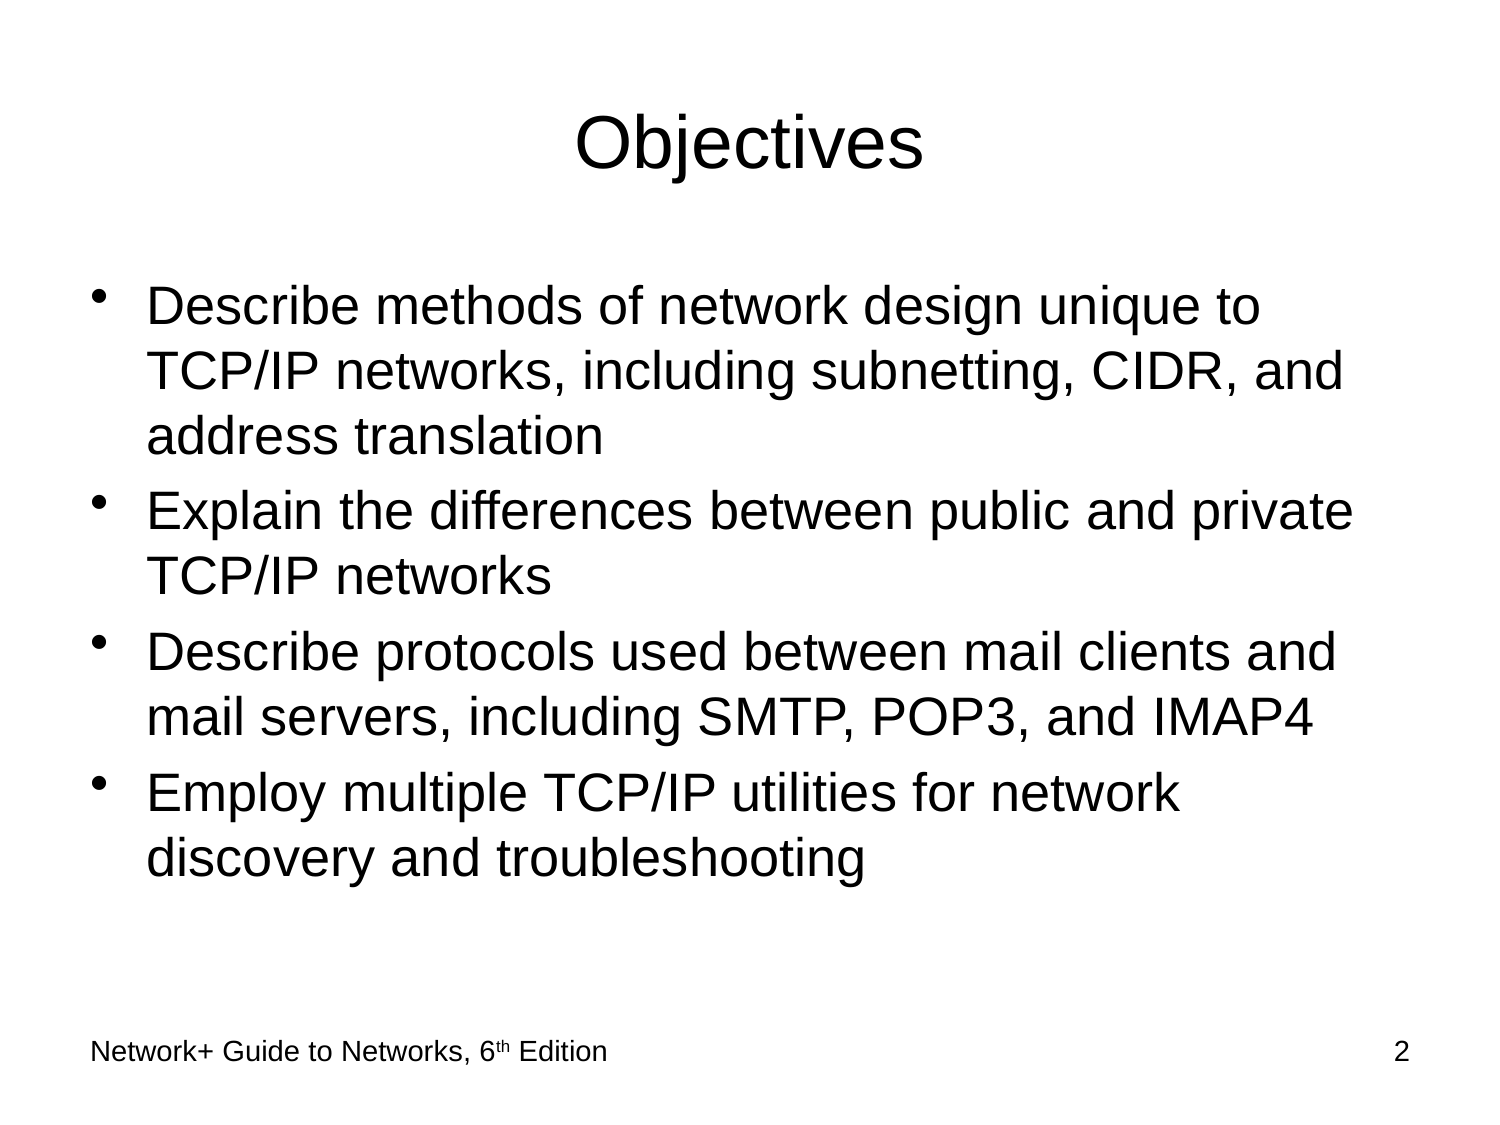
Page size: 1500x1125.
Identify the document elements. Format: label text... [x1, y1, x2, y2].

footer Network+ Guide to Networks, 6th Edition [74, 1024, 988, 1103]
title Objectives [75, 45, 1425, 233]
slide_number 2 [1074, 1024, 1426, 1103]
list Describe methods of network design unique to TCP/IP networks, including subnetting, CIDR, and address translation Explain the differences between public and private TCP/IP networks Describe protocols used between mail clients and mail servers, including SMTP, POP3, and IMAP4 Employ multiple TCP/IP utilities for network discovery and troubleshooting [75, 262, 1425, 1005]
